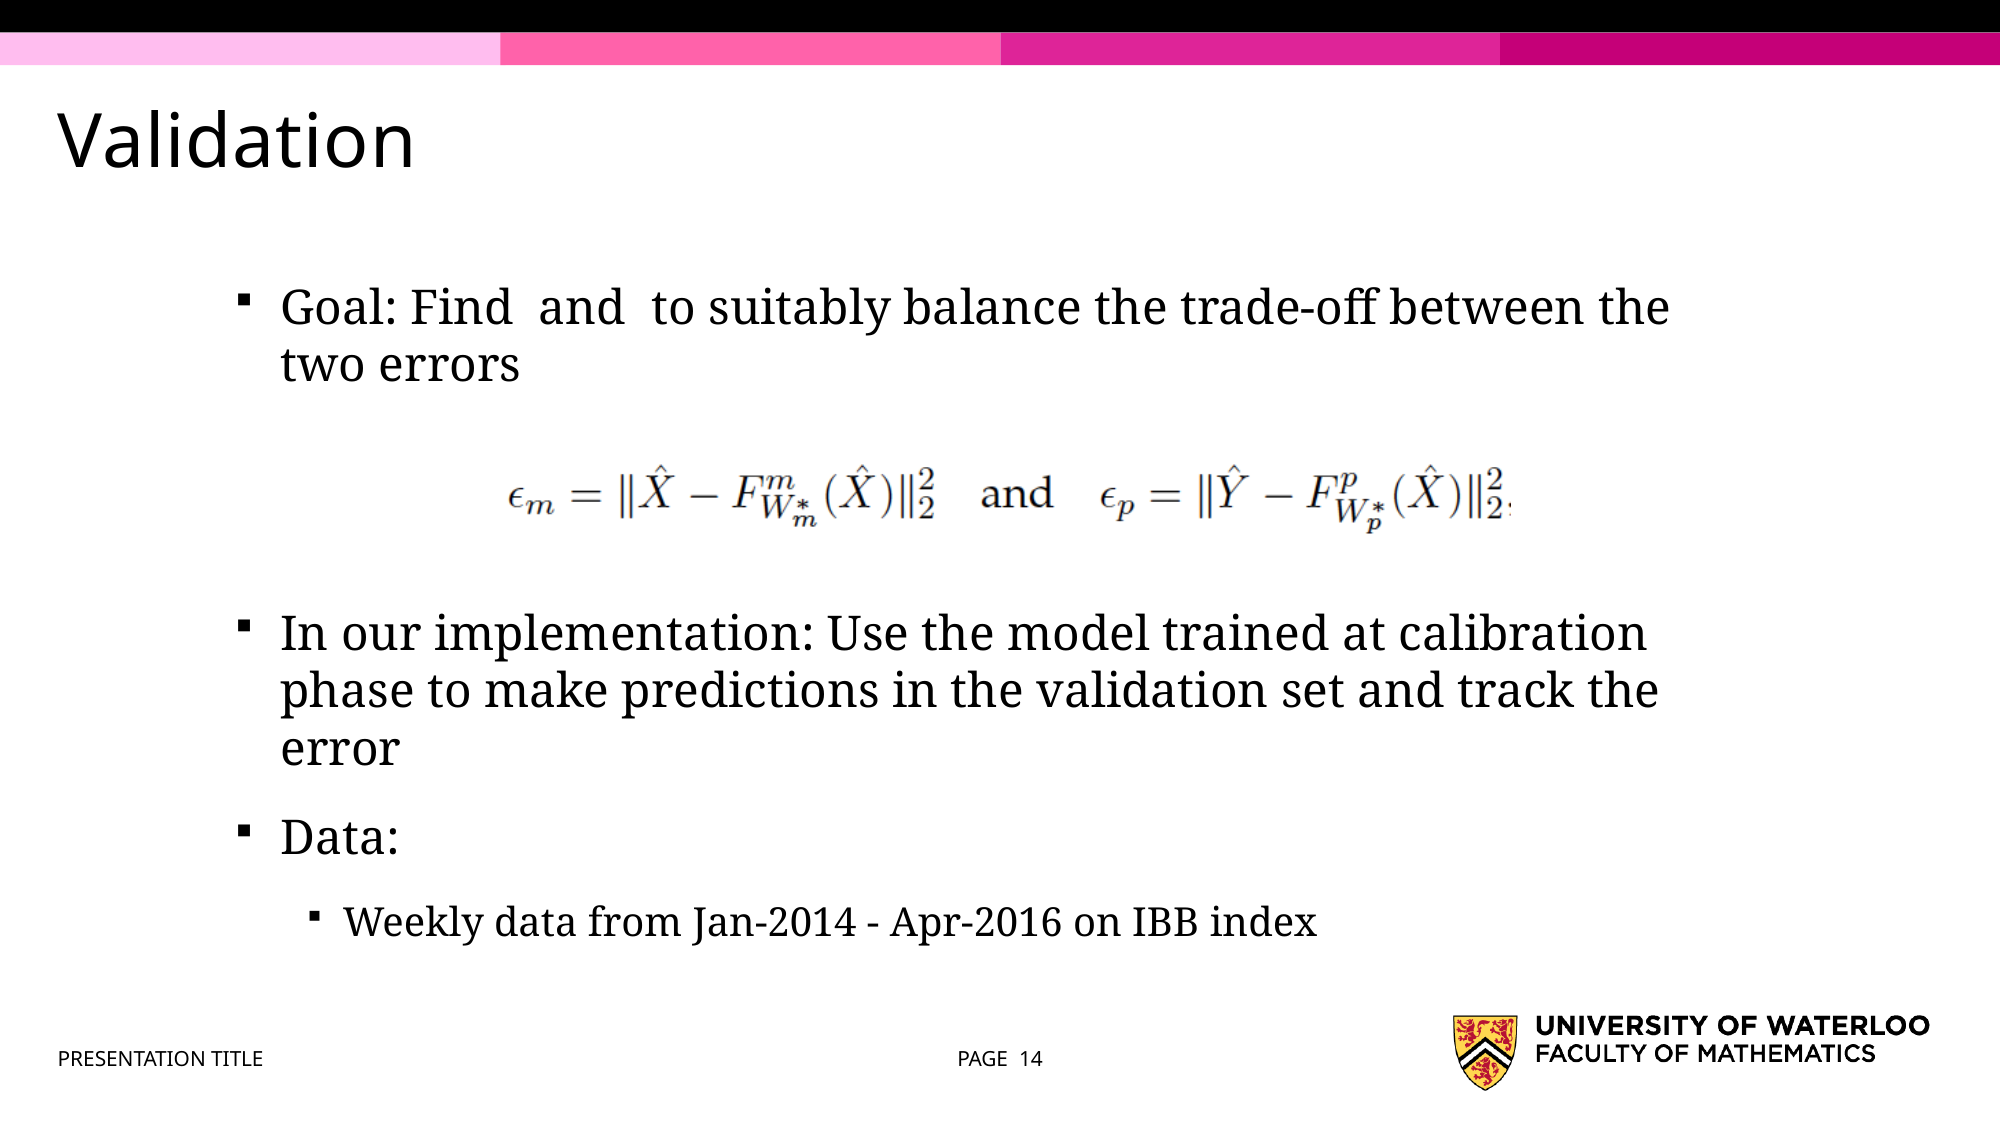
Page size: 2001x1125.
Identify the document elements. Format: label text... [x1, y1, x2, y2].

title Validation [42, 71, 1941, 219]
footer PRESENTATION TITLE [42, 1039, 900, 1081]
picture [1375, 956, 2001, 1125]
picture [489, 437, 1511, 542]
slide_number PAGE 14 [916, 1039, 1084, 1081]
